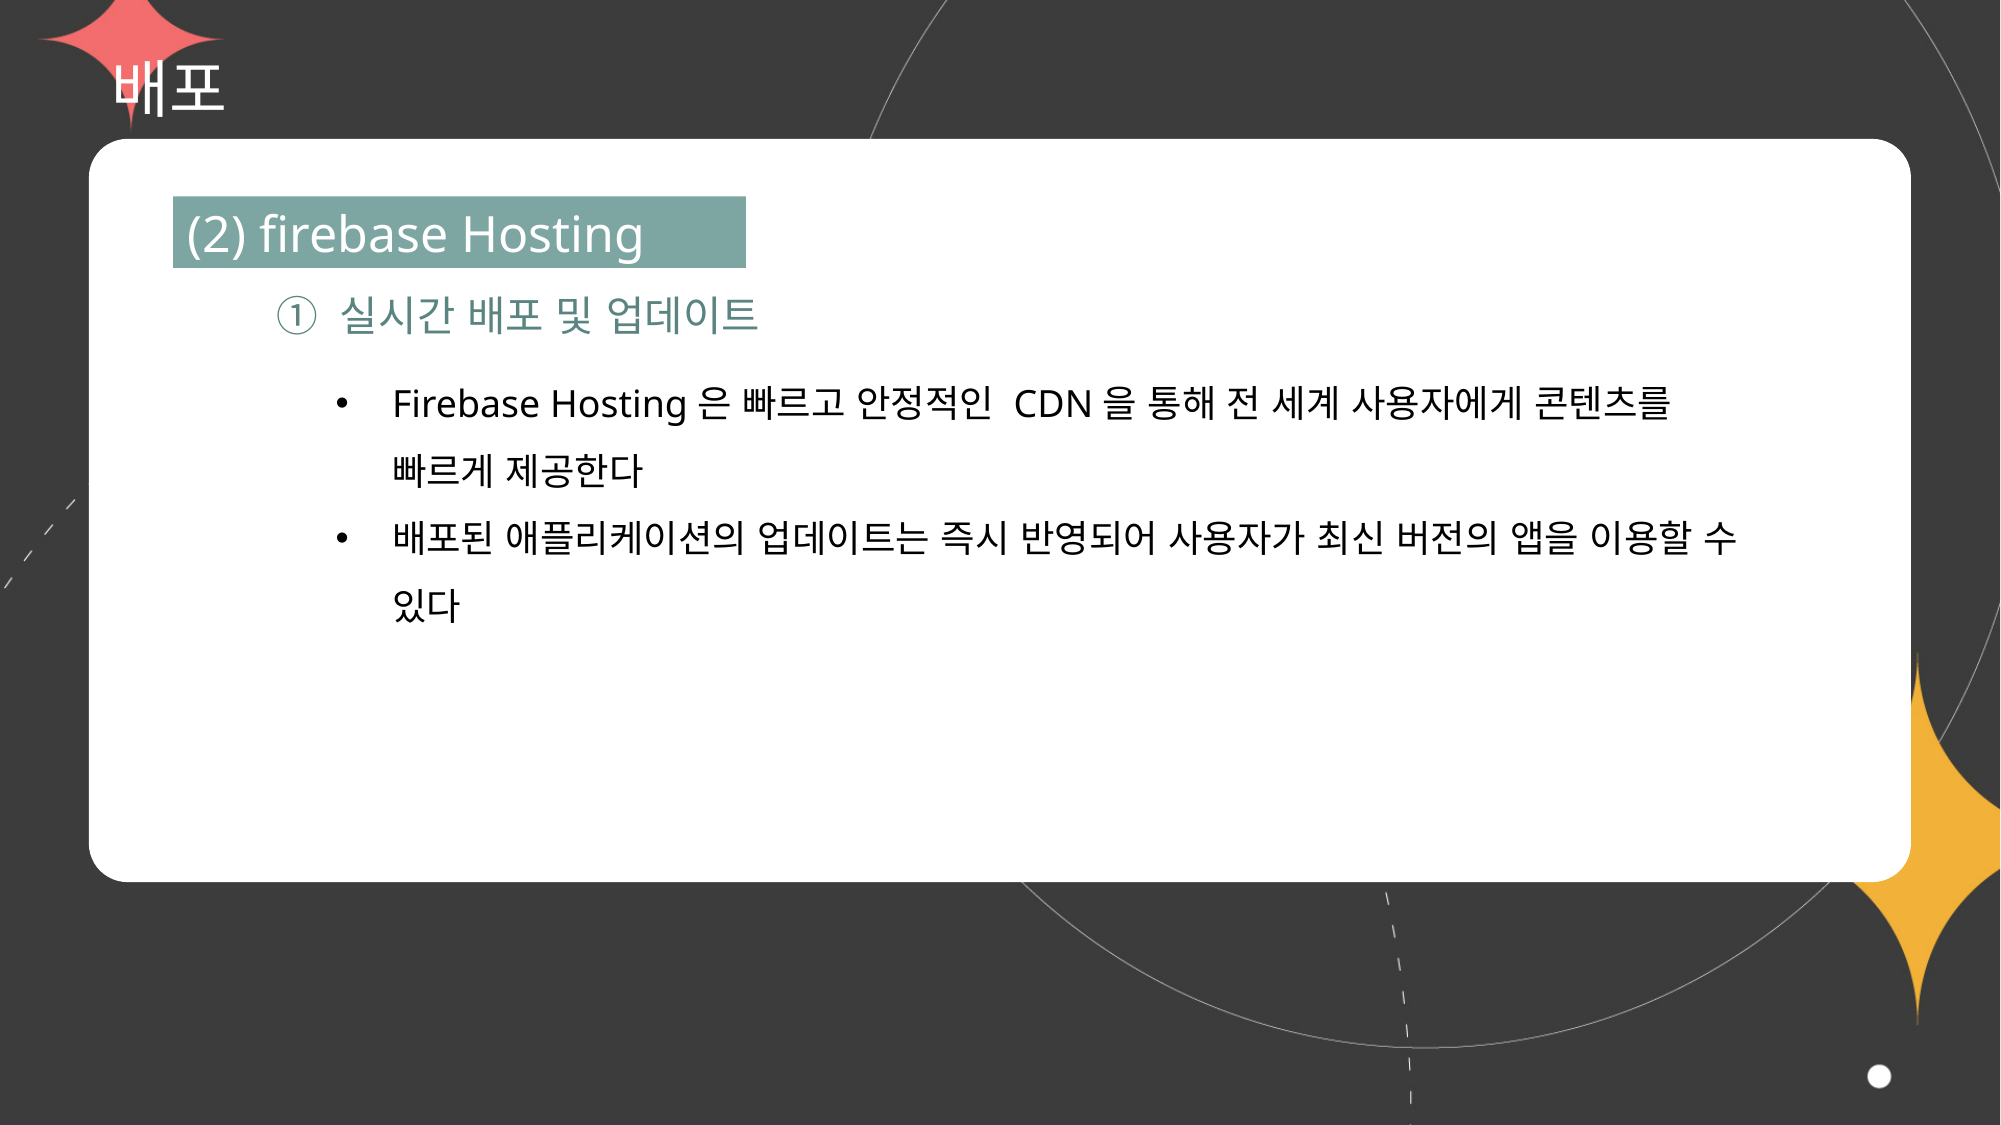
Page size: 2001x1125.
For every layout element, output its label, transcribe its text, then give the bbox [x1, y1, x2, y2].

text_box (2) firebase Hosting [172, 195, 747, 269]
picture [0, 0, 2001, 1125]
text_box ① 실시간 배포 및 업데이트 [261, 279, 954, 351]
title 배포 [96, 50, 1069, 135]
text_box Firebase Hosting은 빠르고 안정적인 CDN을 통해 전 세계 사용자에게 콘텐츠를 빠르게 제공한다 배포된 애플리케이션의 업데이트는 즉시 반영되어 사용자가 최신 버전의 앱을 이용할 수 있다 [320, 350, 1795, 635]
